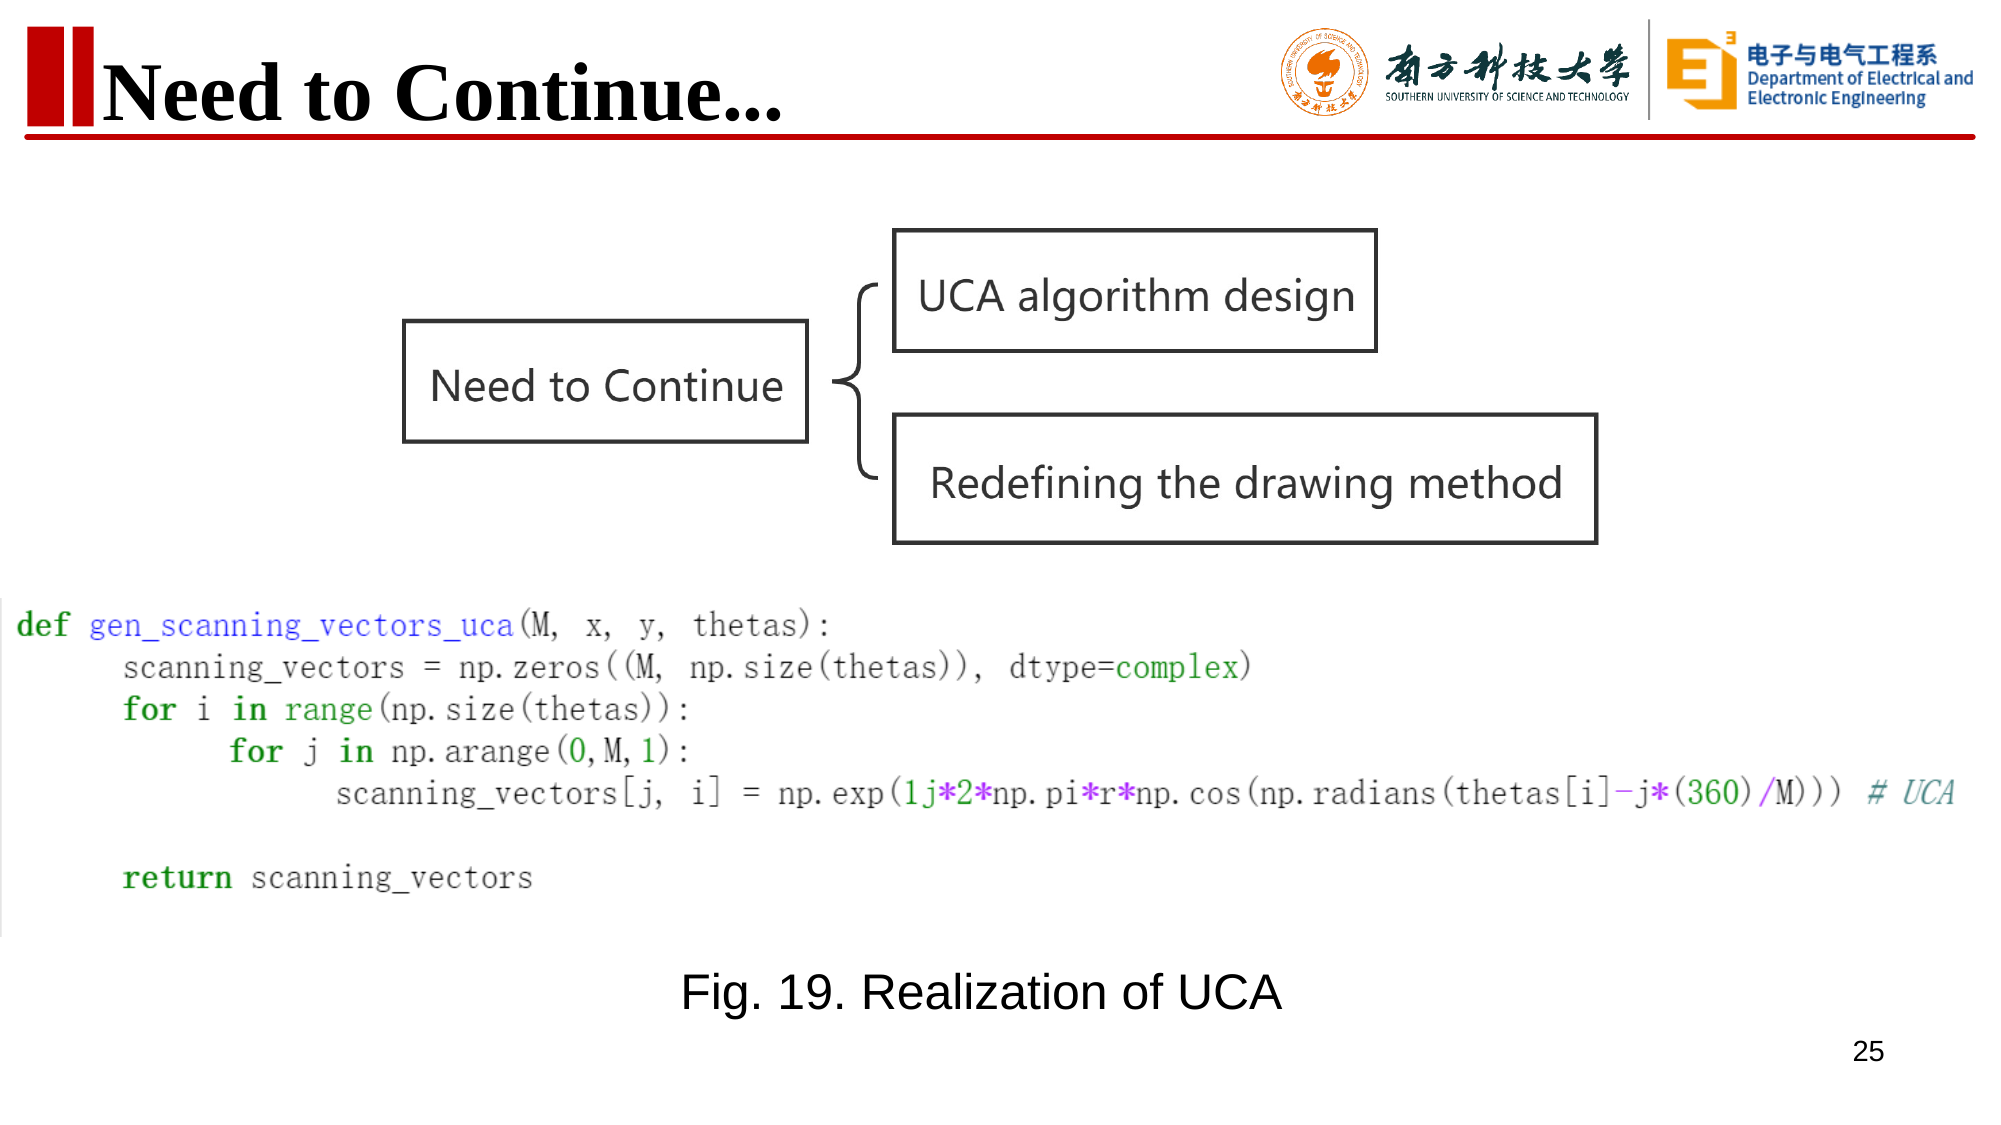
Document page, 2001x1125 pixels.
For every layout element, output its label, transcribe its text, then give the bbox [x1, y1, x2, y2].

picture [352, 178, 1648, 593]
slide_number 25 [1433, 1024, 1901, 1103]
picture [0, 598, 1981, 937]
text_box Fig. 19. Realization of UCA [665, 952, 1315, 1028]
picture [1654, 30, 1973, 120]
picture [1272, 14, 1640, 127]
list Need to Continue... [87, 28, 1320, 127]
